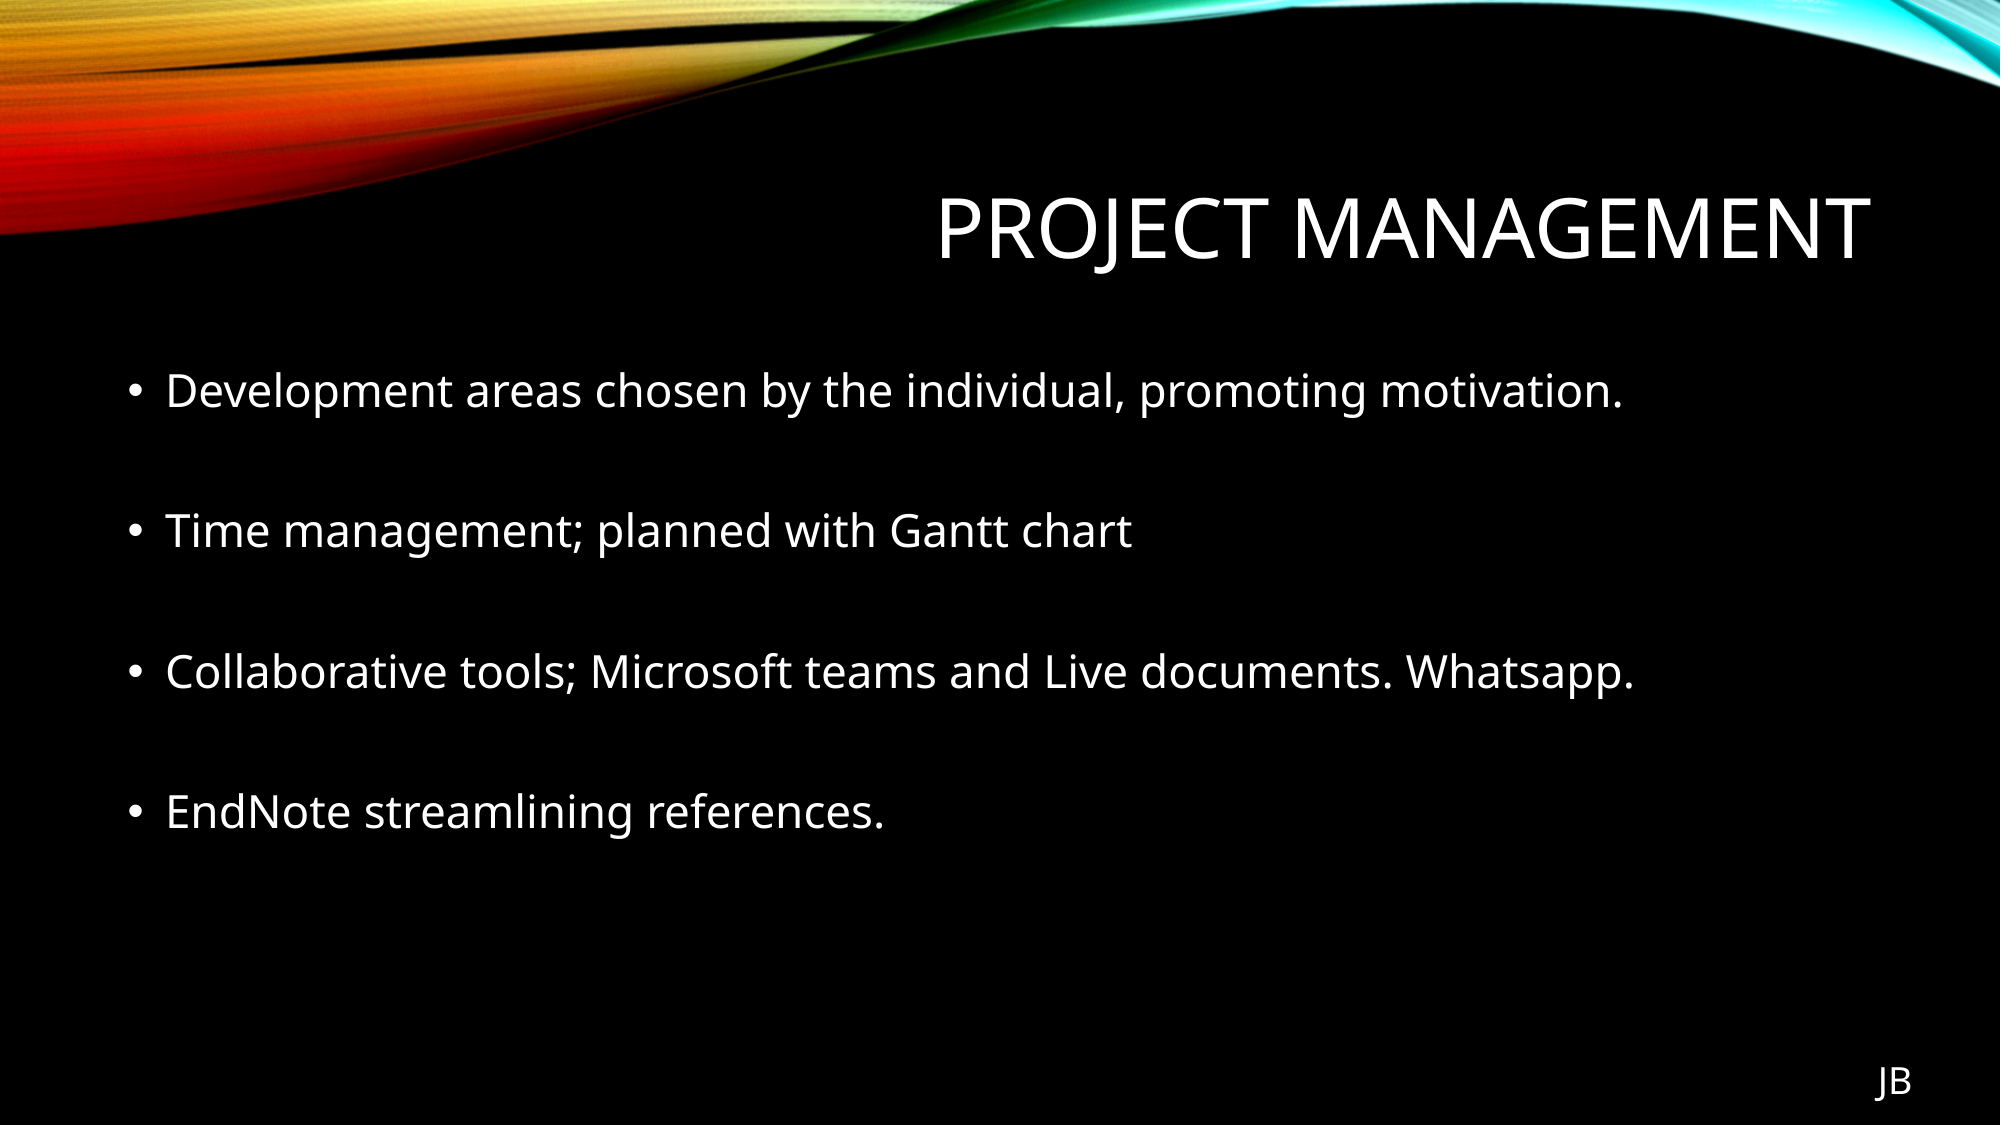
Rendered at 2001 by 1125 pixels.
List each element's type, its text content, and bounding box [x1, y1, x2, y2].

picture [0, 0, 2000, 237]
list Development areas chosen by the individual, promoting motivation. Time management; planned with Gantt chart Collaborative tools; Microsoft teams and Live documents. Whatsapp. EndNote streamlining references. [112, 360, 1888, 1021]
text_box JB [1863, 1049, 2000, 1109]
title Project Management [474, 125, 1888, 338]
